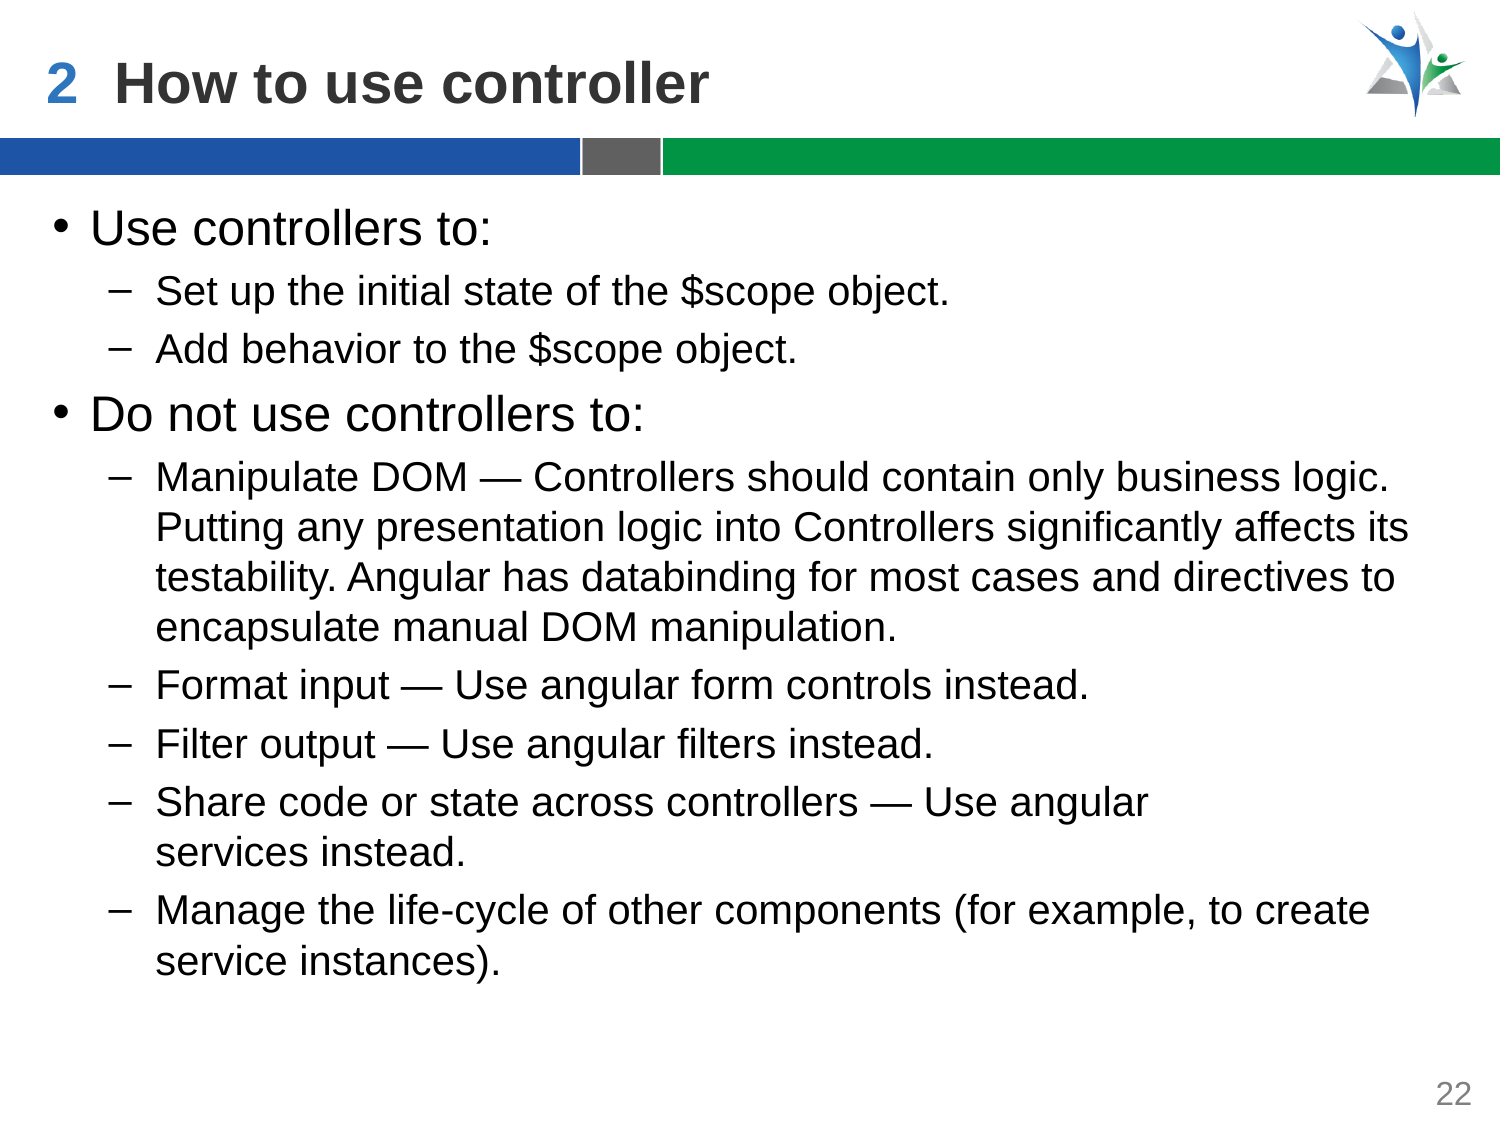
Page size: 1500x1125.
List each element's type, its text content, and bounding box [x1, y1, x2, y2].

picture [0, 138, 1500, 175]
list 2 [24, 37, 99, 124]
list Use controllers to: Set up the initial state of the $scope object. Add behavior to the $scope object. Do not use controllers to: Manipulate DOM — Controllers should contain only business logic. Putting any presentation logic into Controllers significantly affects its testability. Angular has databinding for most cases and directives to encapsulate manual DOM manipulation. Format input — Use angular form controls instead. Filter output — Use angular filters instead. Share code or state across controllers — Use angular services instead. Manage the life-cycle of other components (for example, to create service instances). [37, 187, 1463, 1072]
picture [1350, 12, 1476, 117]
list How to use controller [99, 37, 1413, 124]
